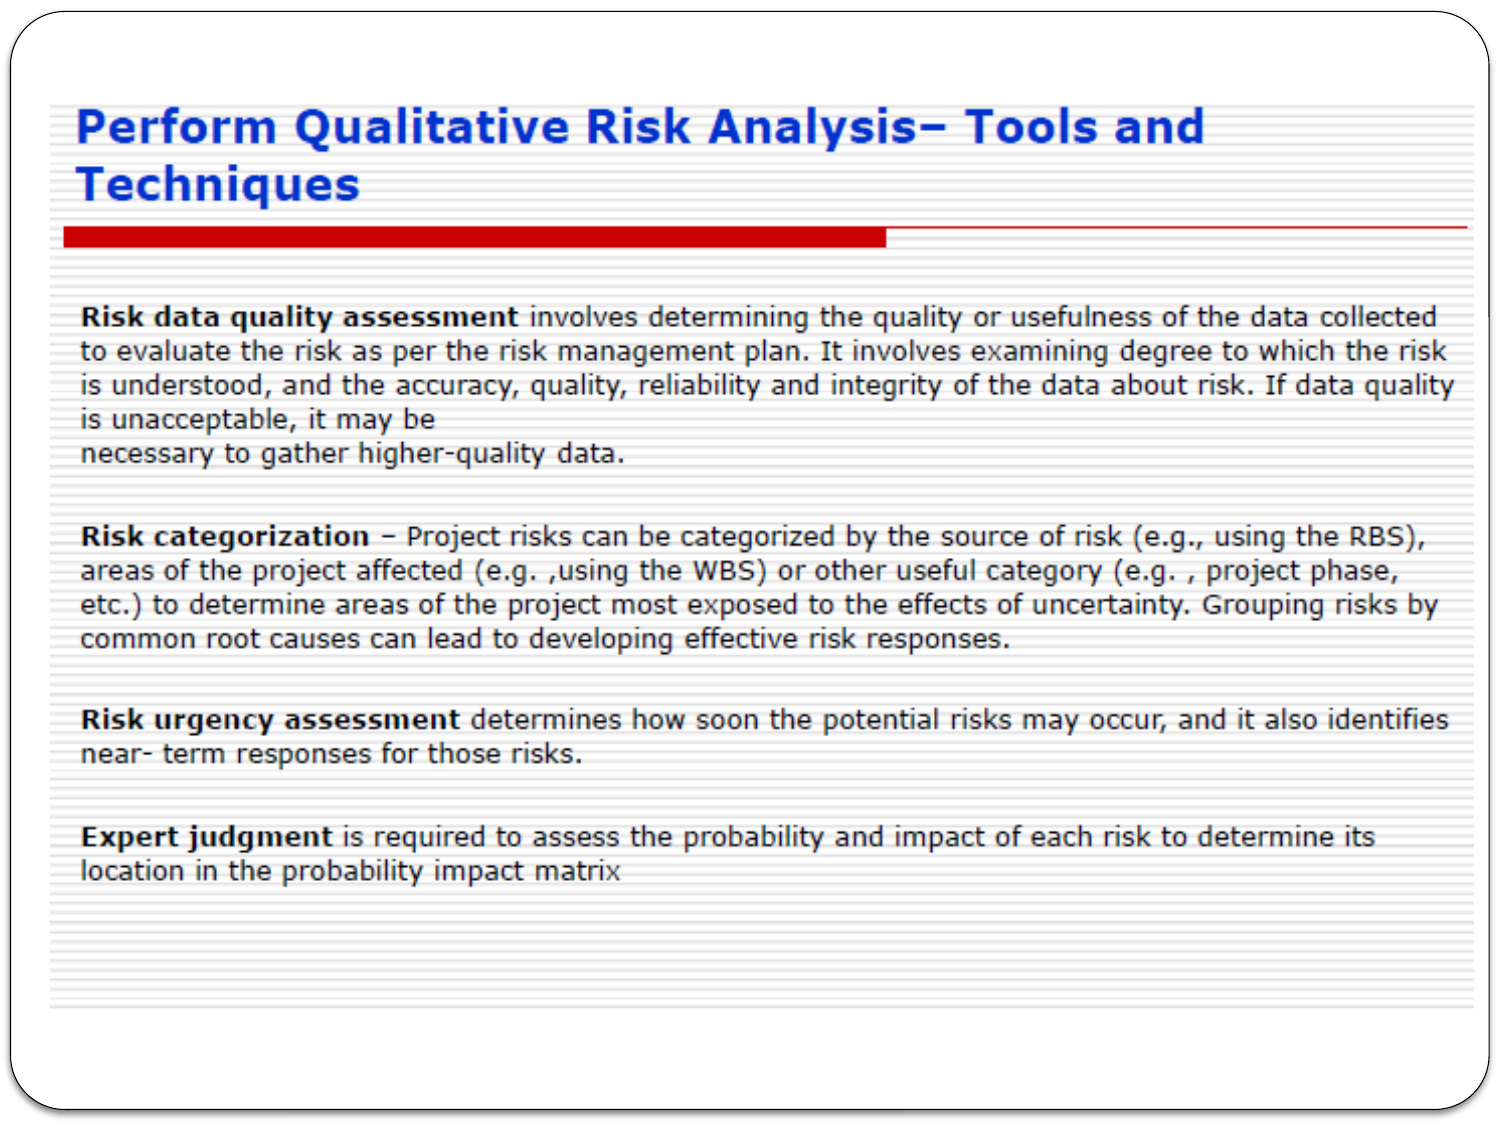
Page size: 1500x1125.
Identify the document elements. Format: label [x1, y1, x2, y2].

picture [49, 99, 1474, 1013]
